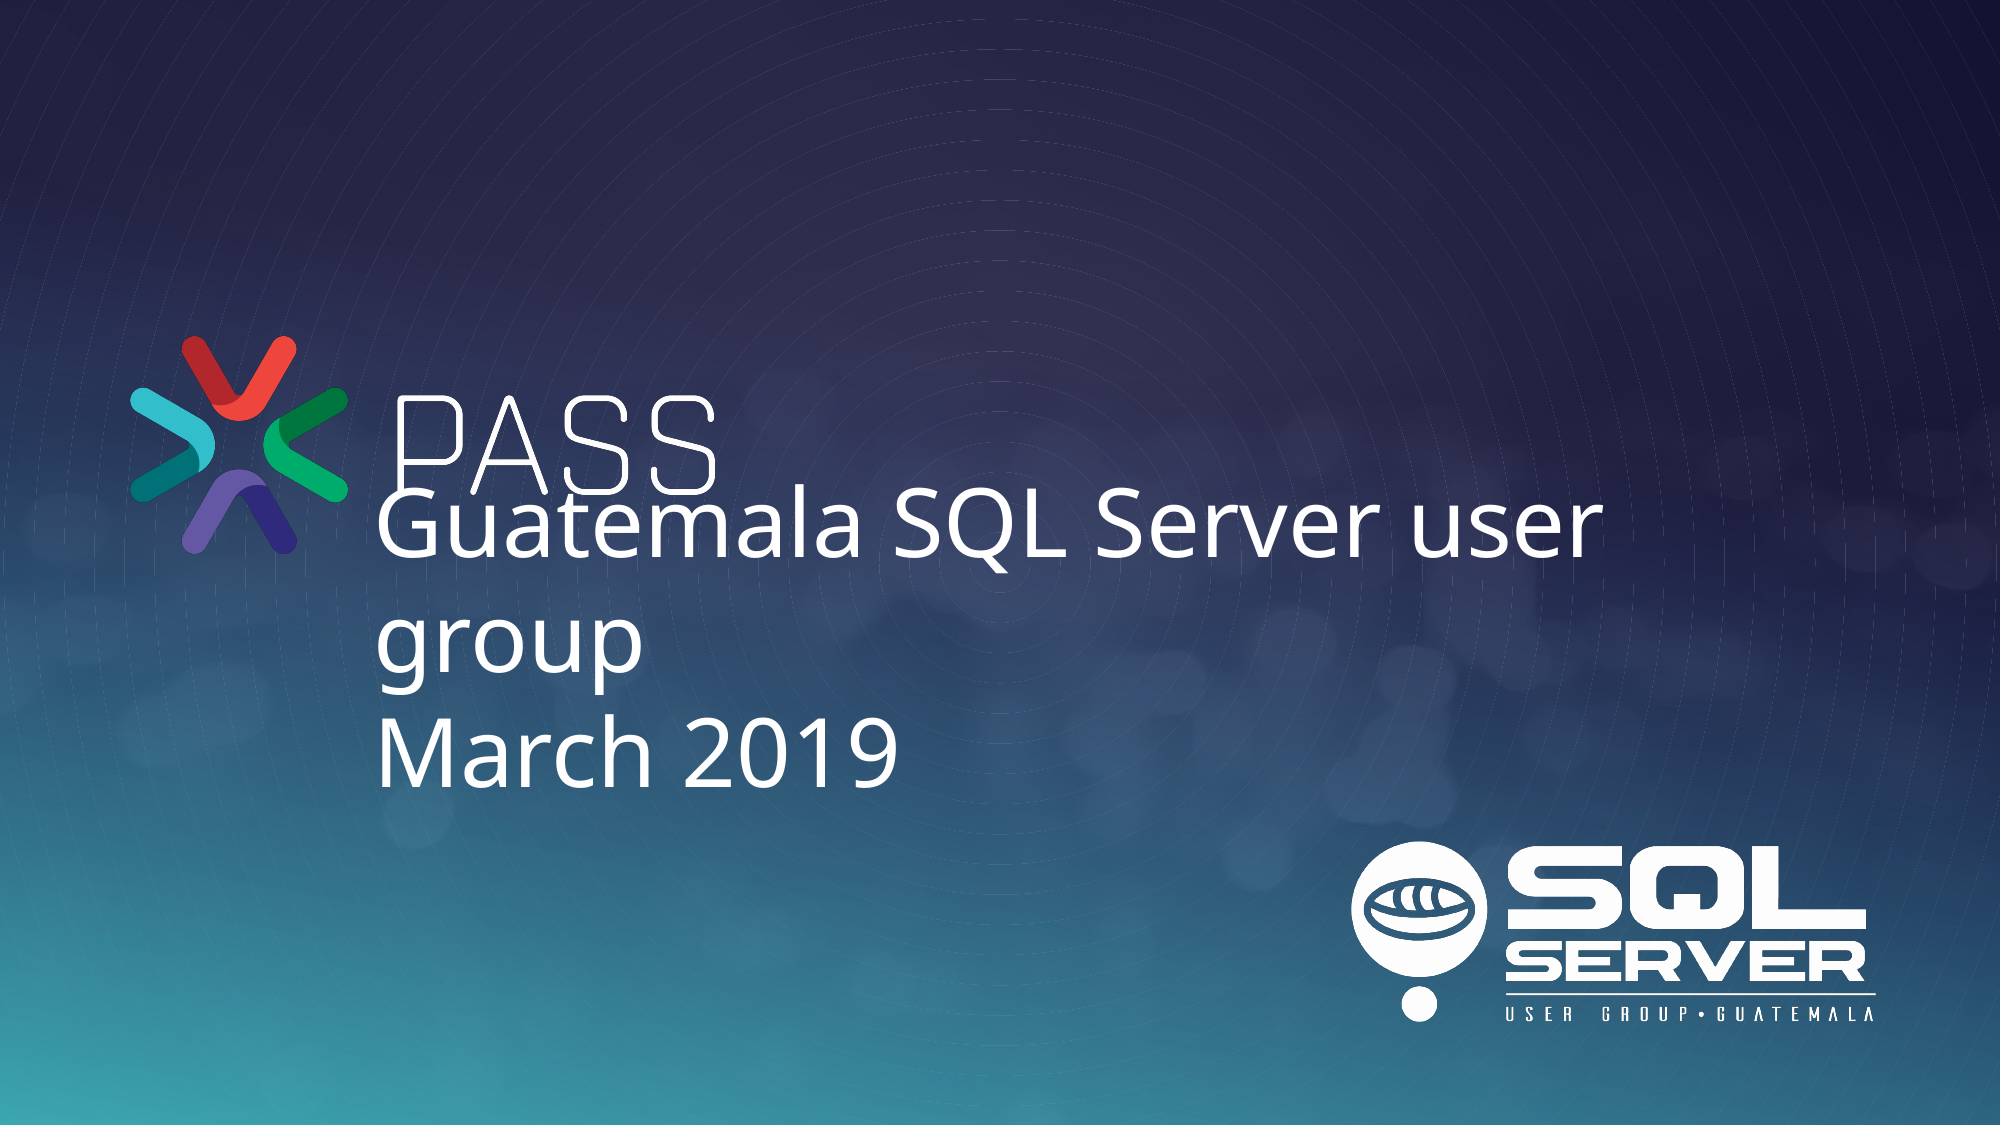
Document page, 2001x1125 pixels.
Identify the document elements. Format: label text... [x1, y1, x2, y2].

picture [1320, 789, 1927, 1071]
picture [130, 336, 715, 554]
text_box Guatemala SQL Server user group March 2019 [358, 415, 1897, 814]
